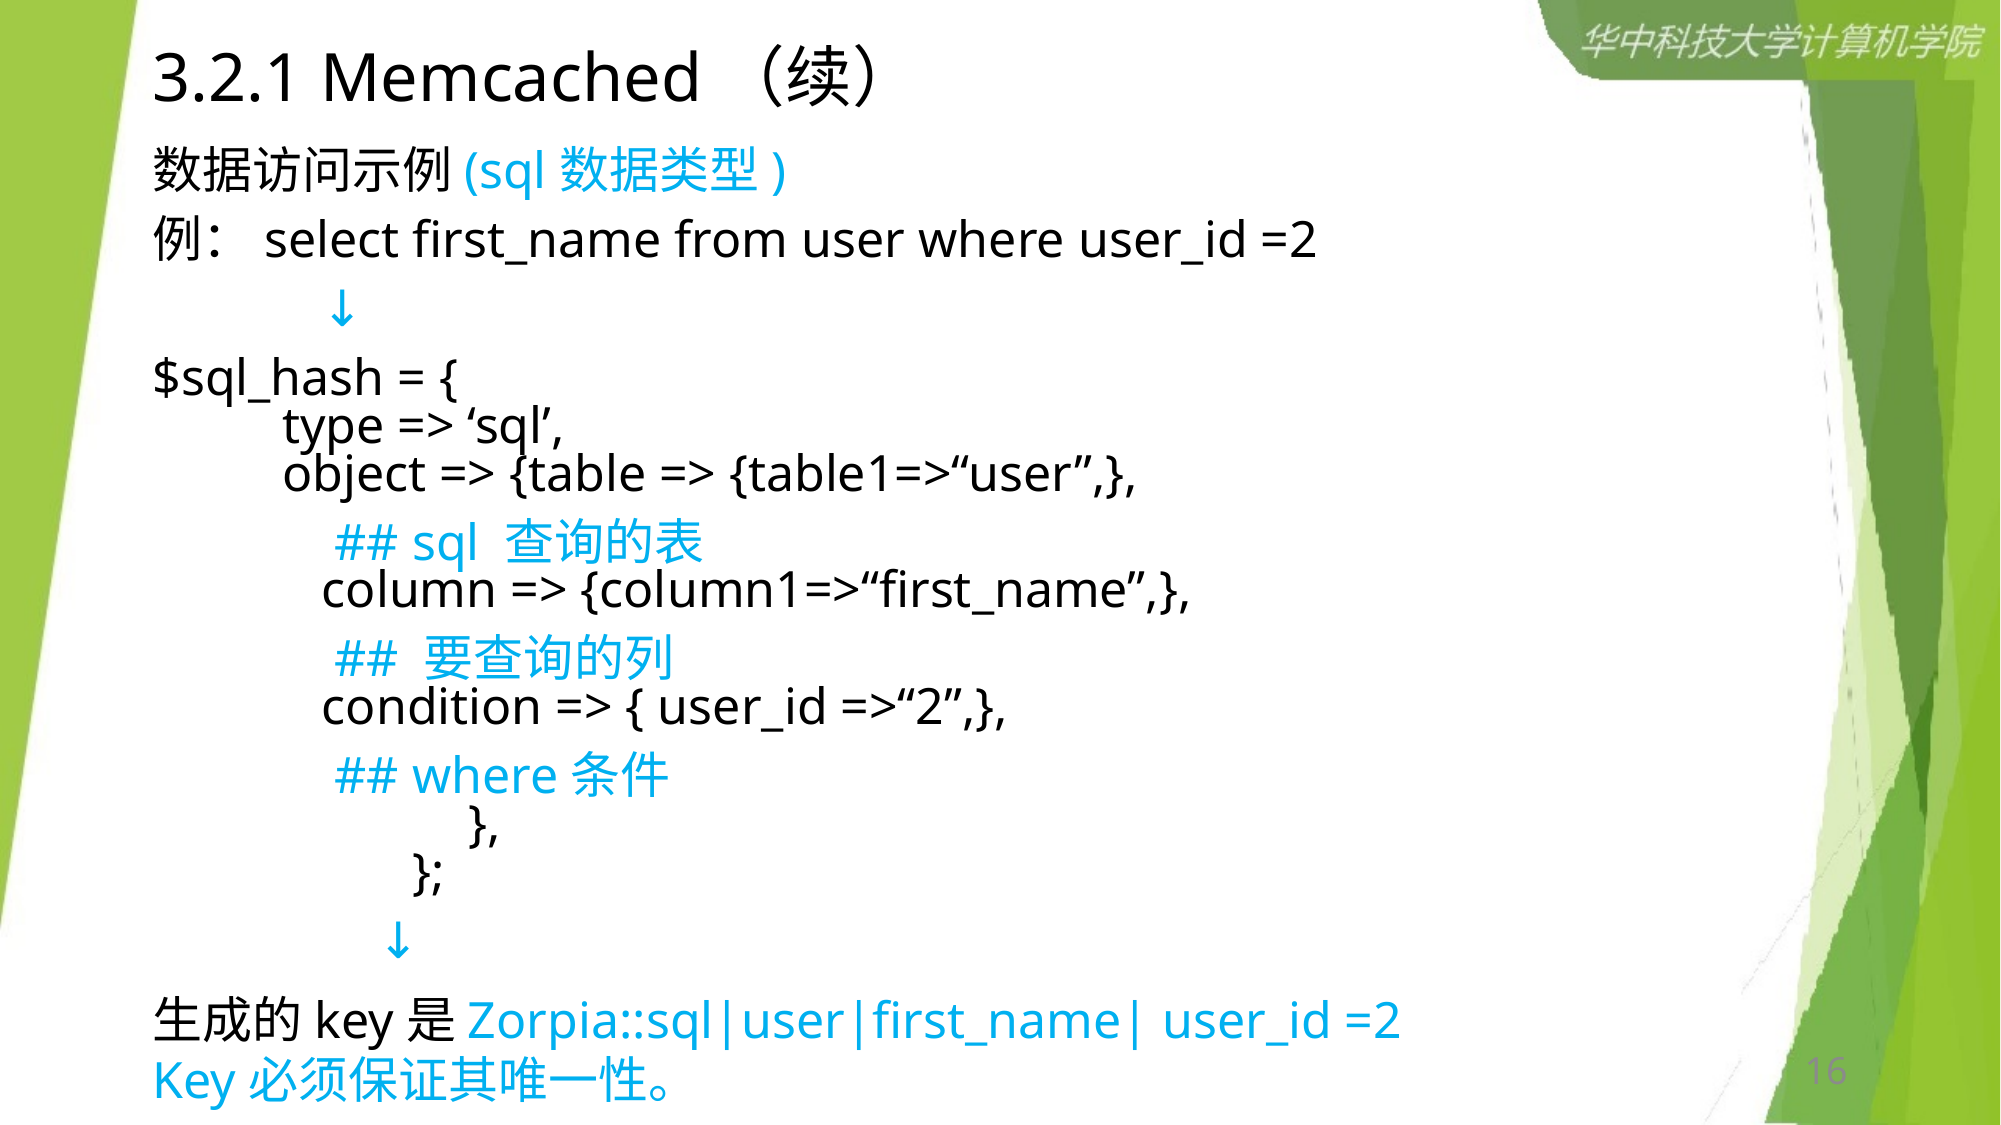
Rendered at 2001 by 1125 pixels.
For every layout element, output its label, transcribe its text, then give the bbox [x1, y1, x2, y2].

list 数据访问示例(sql数据类型) 例：select first_name from user where user_id =2 ↓ $sql_hash = { type => ‘sql’, object => {table => {table1=>“user”,}, ## sql 查询的表 column => {column1=>“first_name”,}, ## 要查询的列 condition => { user_id =>“2”,}, ## where条件 }, }; ↓ 生成的key是Zorpia::sql|user|first_name| user_id =2 Key必须保证其唯一性。 [137, 118, 1863, 1125]
picture [0, 0, 2001, 1125]
title 3.2.1 Memcached（续） [137, 30, 1863, 118]
slide_number 16 [1412, 1042, 1863, 1103]
